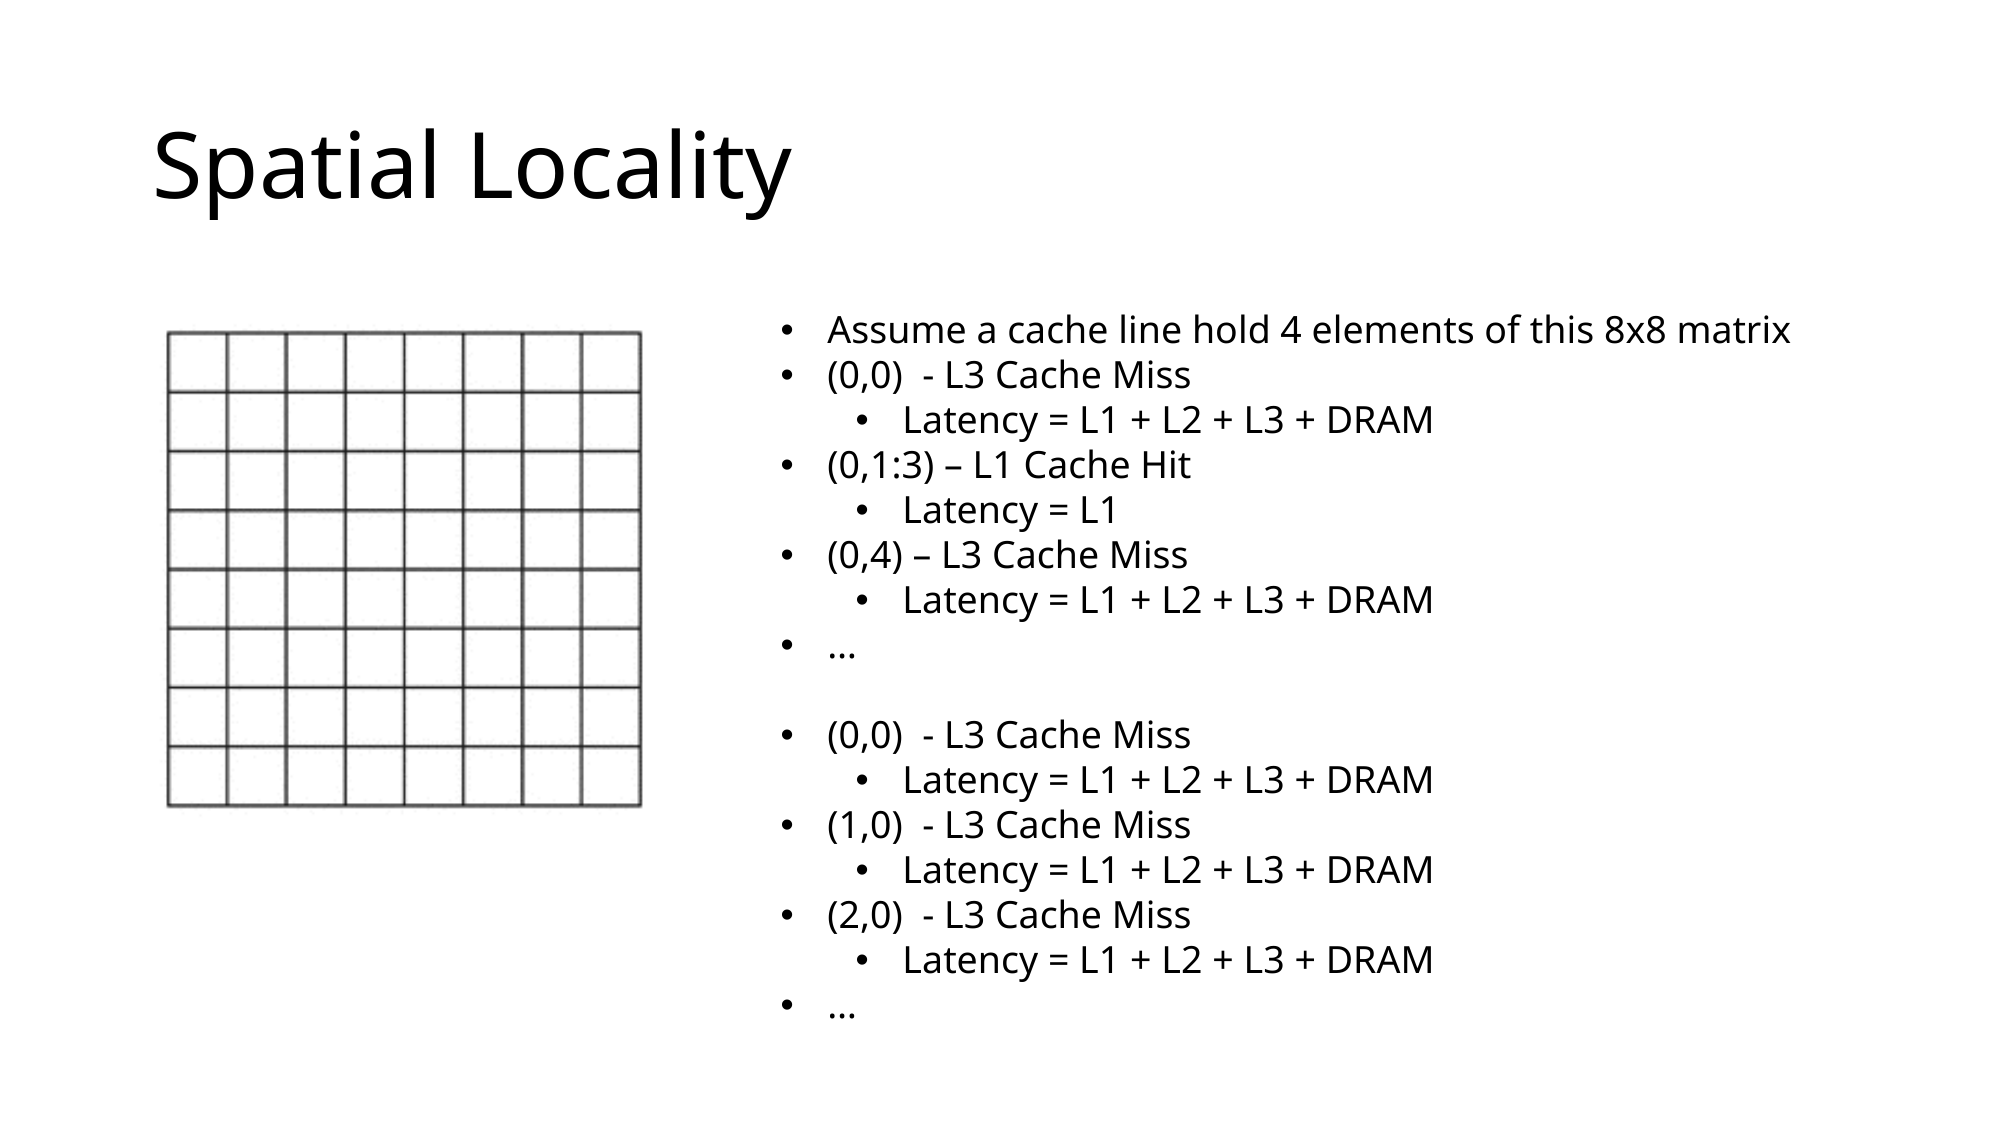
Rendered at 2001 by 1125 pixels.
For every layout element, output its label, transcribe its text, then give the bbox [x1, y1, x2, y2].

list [136, 222, 673, 917]
text_box Assume a cache line hold 4 elements of this 8x8 matrix (0,0) - L3 Cache Miss Latency = L1 + L2 + L3 + DRAM (0,1:3) – L1 Cache Hit Latency = L1 (0,4) – L3 Cache Miss Latency = L1 + L2 + L3 + DRAM … (0,0) - L3 Cache Miss Latency = L1 + L2 + L3 + DRAM (1,0) - L3 Cache Miss Latency = L1 + L2 + L3 + DRAM (2,0) - L3 Cache Miss Latency = L1 + L2 + L3 + DRAM … [765, 299, 1807, 1034]
title Spatial Locality [137, 59, 1863, 278]
